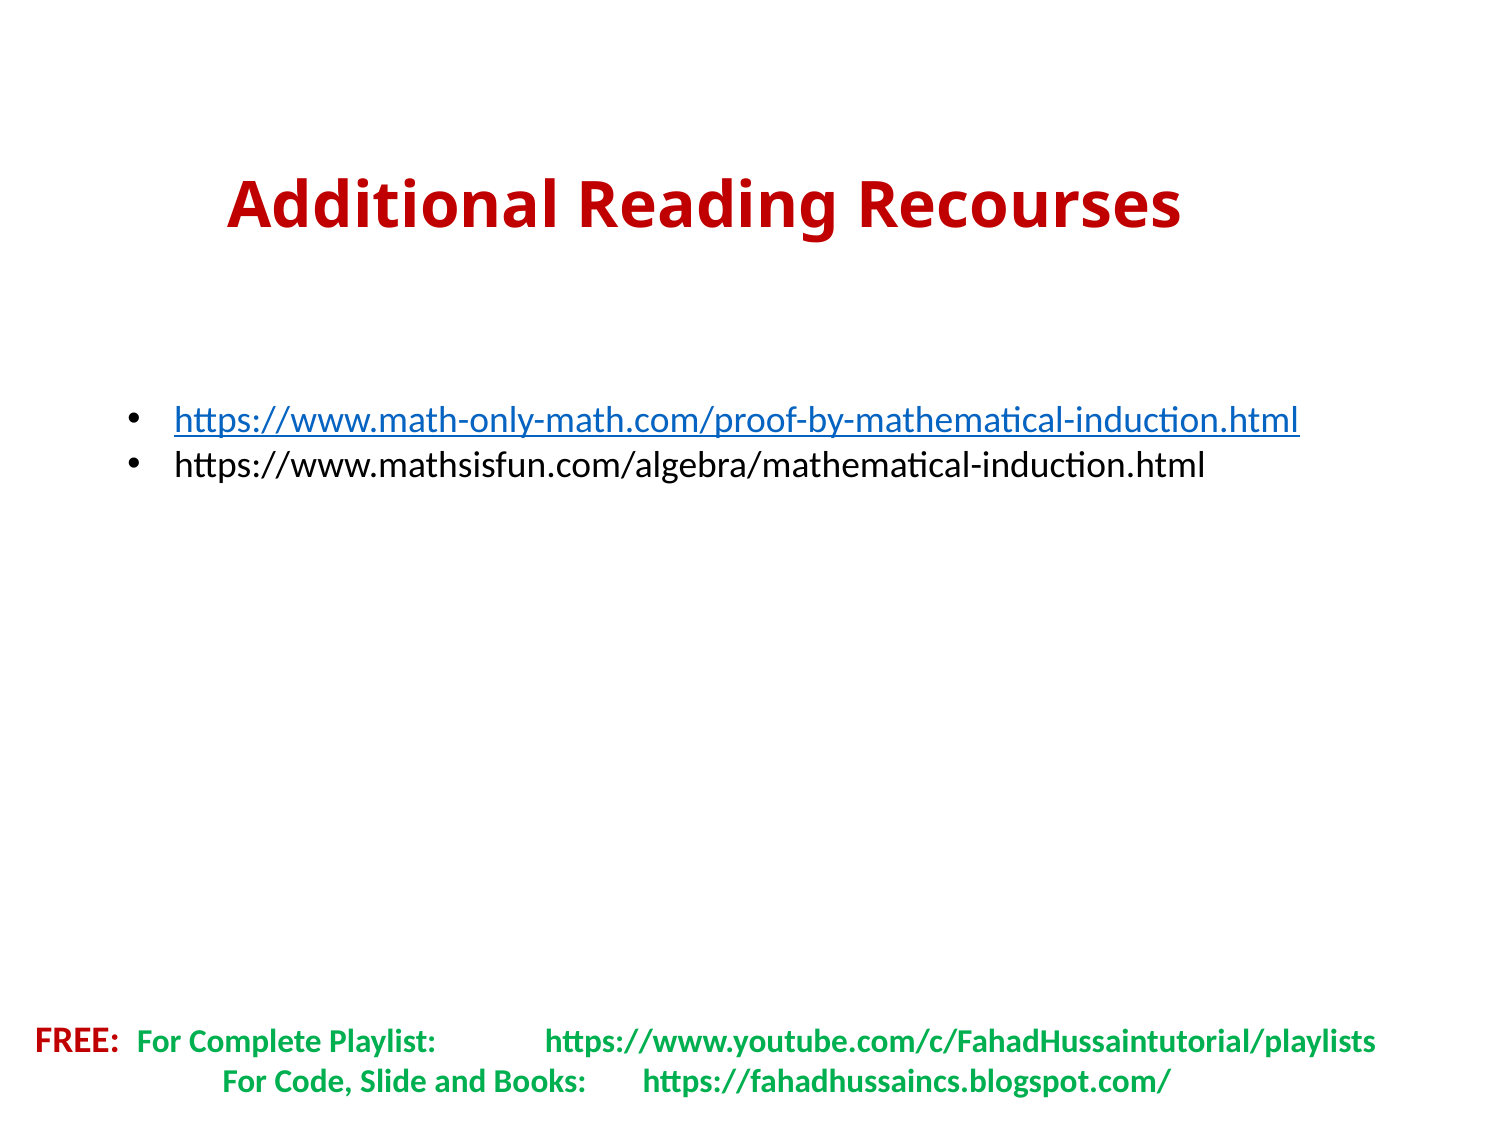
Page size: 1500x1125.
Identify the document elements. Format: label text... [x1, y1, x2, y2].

text_box https://www.math-only-math.com/proof-by-mathematical-induction.html https://www.mathsisfun.com/algebra/mathematical-induction.html [112, 387, 1472, 493]
text_box FREE: For Complete Playlist: https://www.youtube.com/c/FahadHussaintutorial/playlists For Code, Slide and Books: https://fahadhussaincs.blogspot.com/ [20, 1007, 1480, 1107]
title Additional Reading Recourses [212, 149, 1225, 263]
